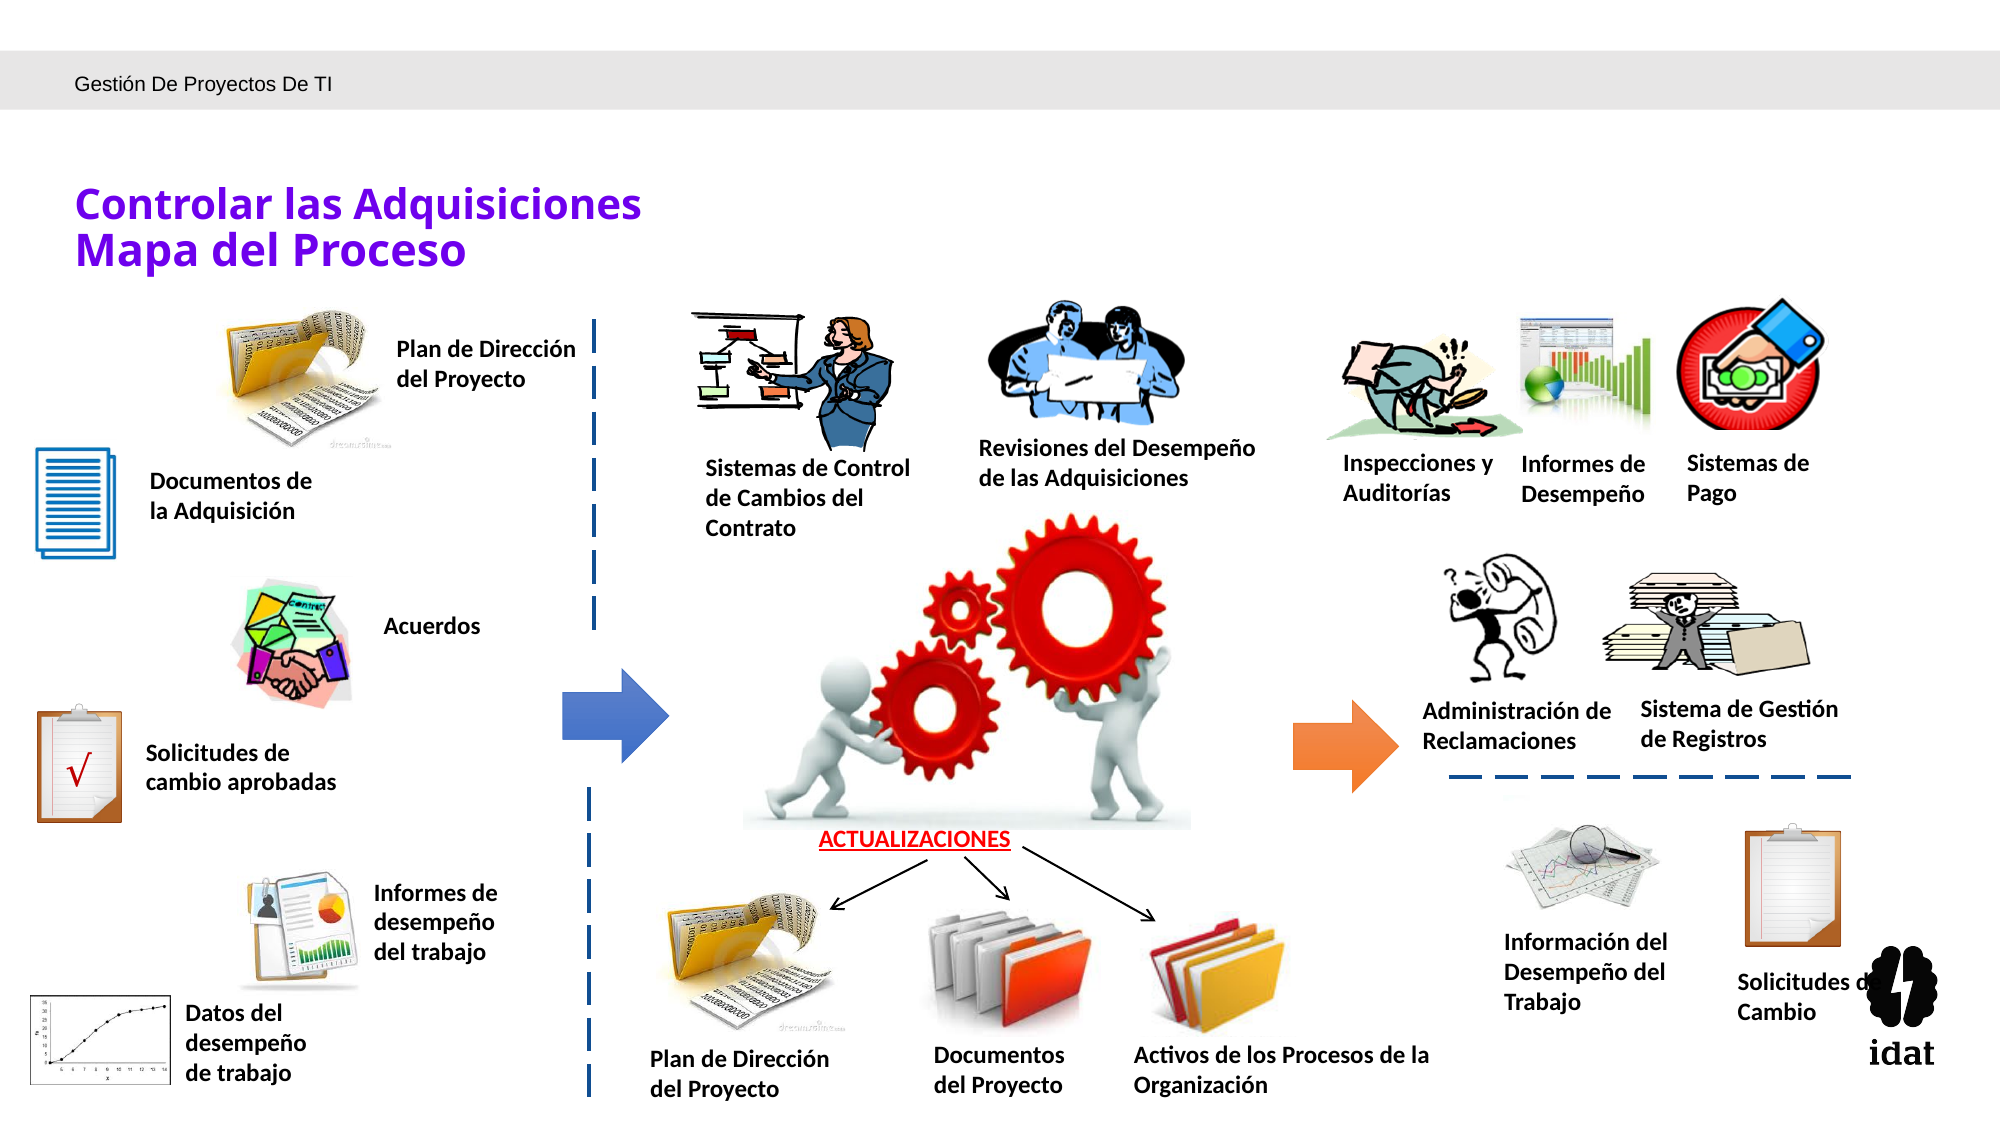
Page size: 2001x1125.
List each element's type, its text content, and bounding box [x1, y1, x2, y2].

picture [1744, 822, 1842, 947]
picture [690, 292, 908, 456]
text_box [829, 860, 928, 910]
text_box Plan de Dirección del Proyecto [392, 325, 594, 400]
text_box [1022, 846, 1156, 922]
text_box Informes de Desempeño [1506, 440, 1672, 515]
text_box ACTUALIZACIONES [803, 830, 1052, 861]
picture [656, 890, 846, 1033]
picture [1594, 565, 1820, 677]
text_box Plan de Dirección del Proyecto [635, 1035, 879, 1111]
picture [981, 288, 1198, 430]
picture [743, 510, 1191, 830]
text_box [1293, 699, 1400, 794]
text_box [562, 668, 670, 764]
text_box Administración de Reclamaciones [1407, 687, 1629, 762]
picture [1139, 911, 1297, 1037]
picture [216, 307, 392, 450]
text_box Acuerdos [368, 602, 534, 647]
list Controlar las Adquisiciones Mapa del Proceso [74, 194, 973, 274]
text_box Informes de desempeño del trabajo [361, 868, 526, 974]
text_box Inspecciones y Auditorías [1328, 439, 1545, 514]
picture [230, 576, 353, 710]
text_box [964, 856, 1010, 901]
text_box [36, 703, 122, 823]
picture [1866, 946, 1938, 1065]
picture [1438, 549, 1565, 688]
text_box Plan de Dirección del Proyecto [595, 325, 607, 400]
text_box Información del Desempeño del Trabajo [1489, 917, 1728, 1023]
picture [1503, 795, 1662, 924]
picture [34, 439, 117, 564]
picture [30, 995, 171, 1085]
text_box Solicitudes de cambio aprobadas [131, 728, 356, 804]
picture [918, 900, 1101, 1037]
text_box Sistemas de Pago [1672, 439, 1838, 514]
list Gestión De Proyectos De TI [74, 58, 690, 106]
text_box Revisiones del Desempeño de las Adquisiciones [964, 423, 1272, 499]
text_box Sistema de Gestión de Registros [1625, 685, 1865, 760]
text_box Documentos de la Adquisición [134, 456, 329, 532]
text_box Documentos del Proyecto [919, 1037, 1095, 1106]
picture [1670, 294, 1838, 430]
text_box Solicitudes de Cambio [1722, 958, 1899, 1033]
text_box Sistemas de Control de Cambios del Contrato [690, 443, 939, 549]
picture [237, 862, 361, 996]
text_box Datos del desempeño de trabajo [170, 989, 337, 1094]
picture [1319, 312, 1656, 440]
text_box Activos de los Procesos de la Organización [1119, 1031, 1448, 1106]
